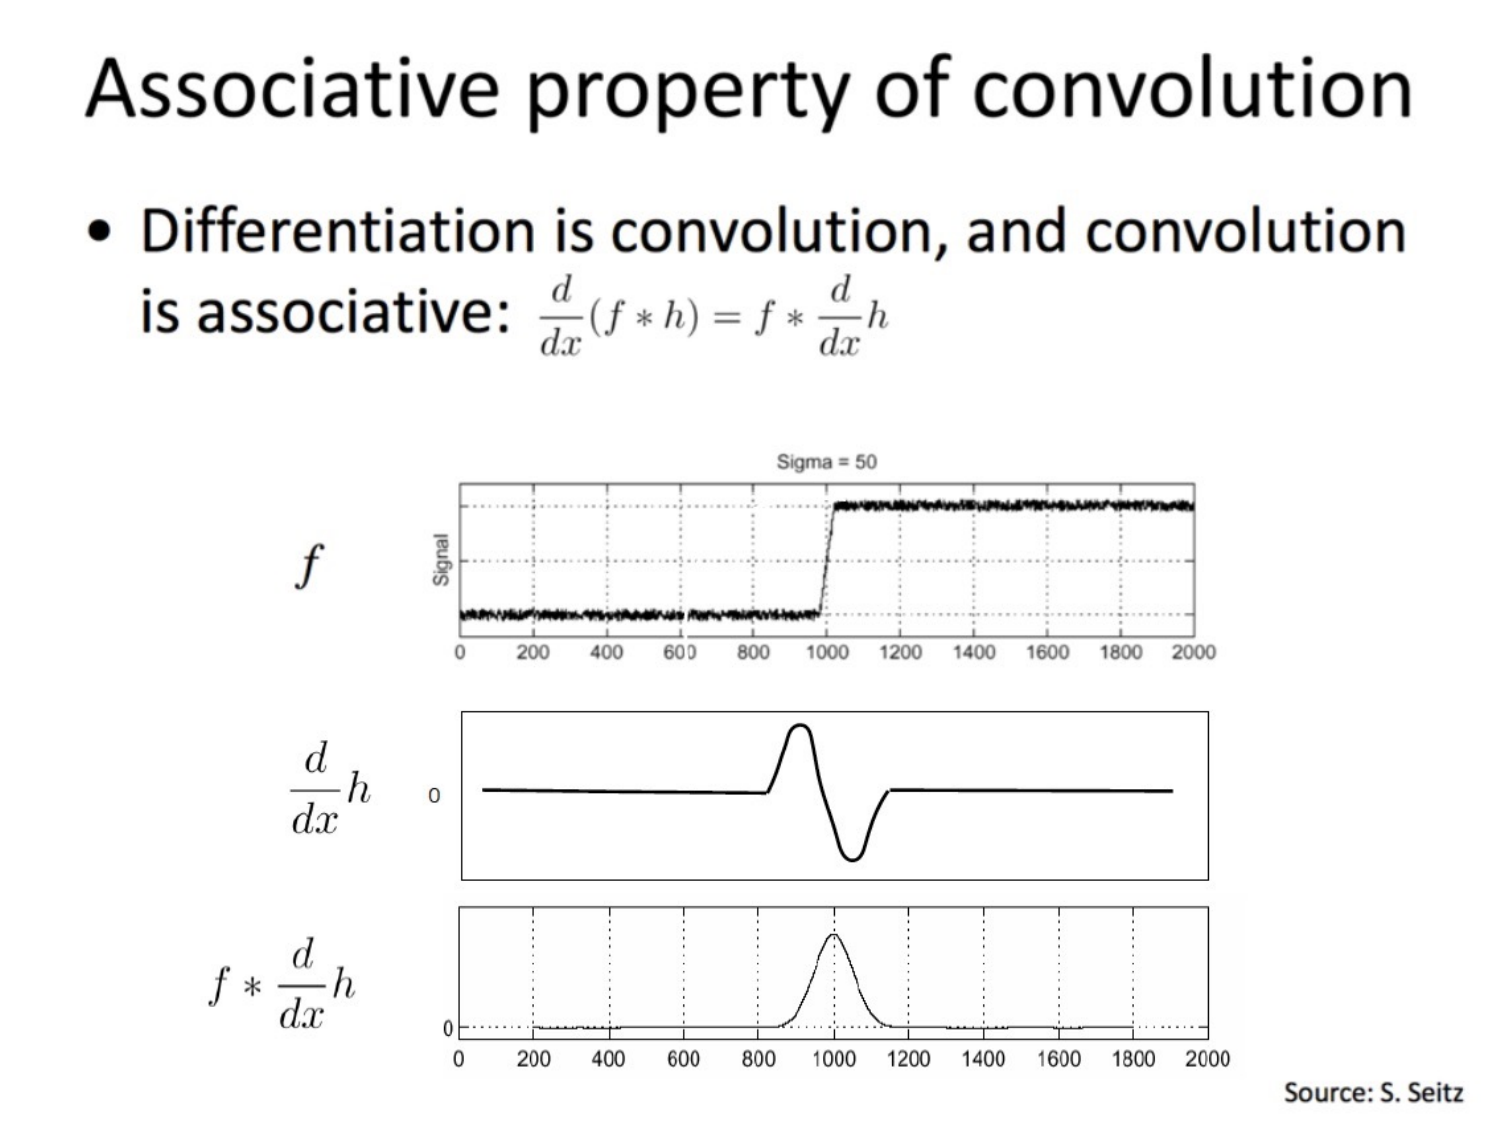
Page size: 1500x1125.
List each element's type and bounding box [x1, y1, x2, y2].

list [0, 0, 1500, 1125]
